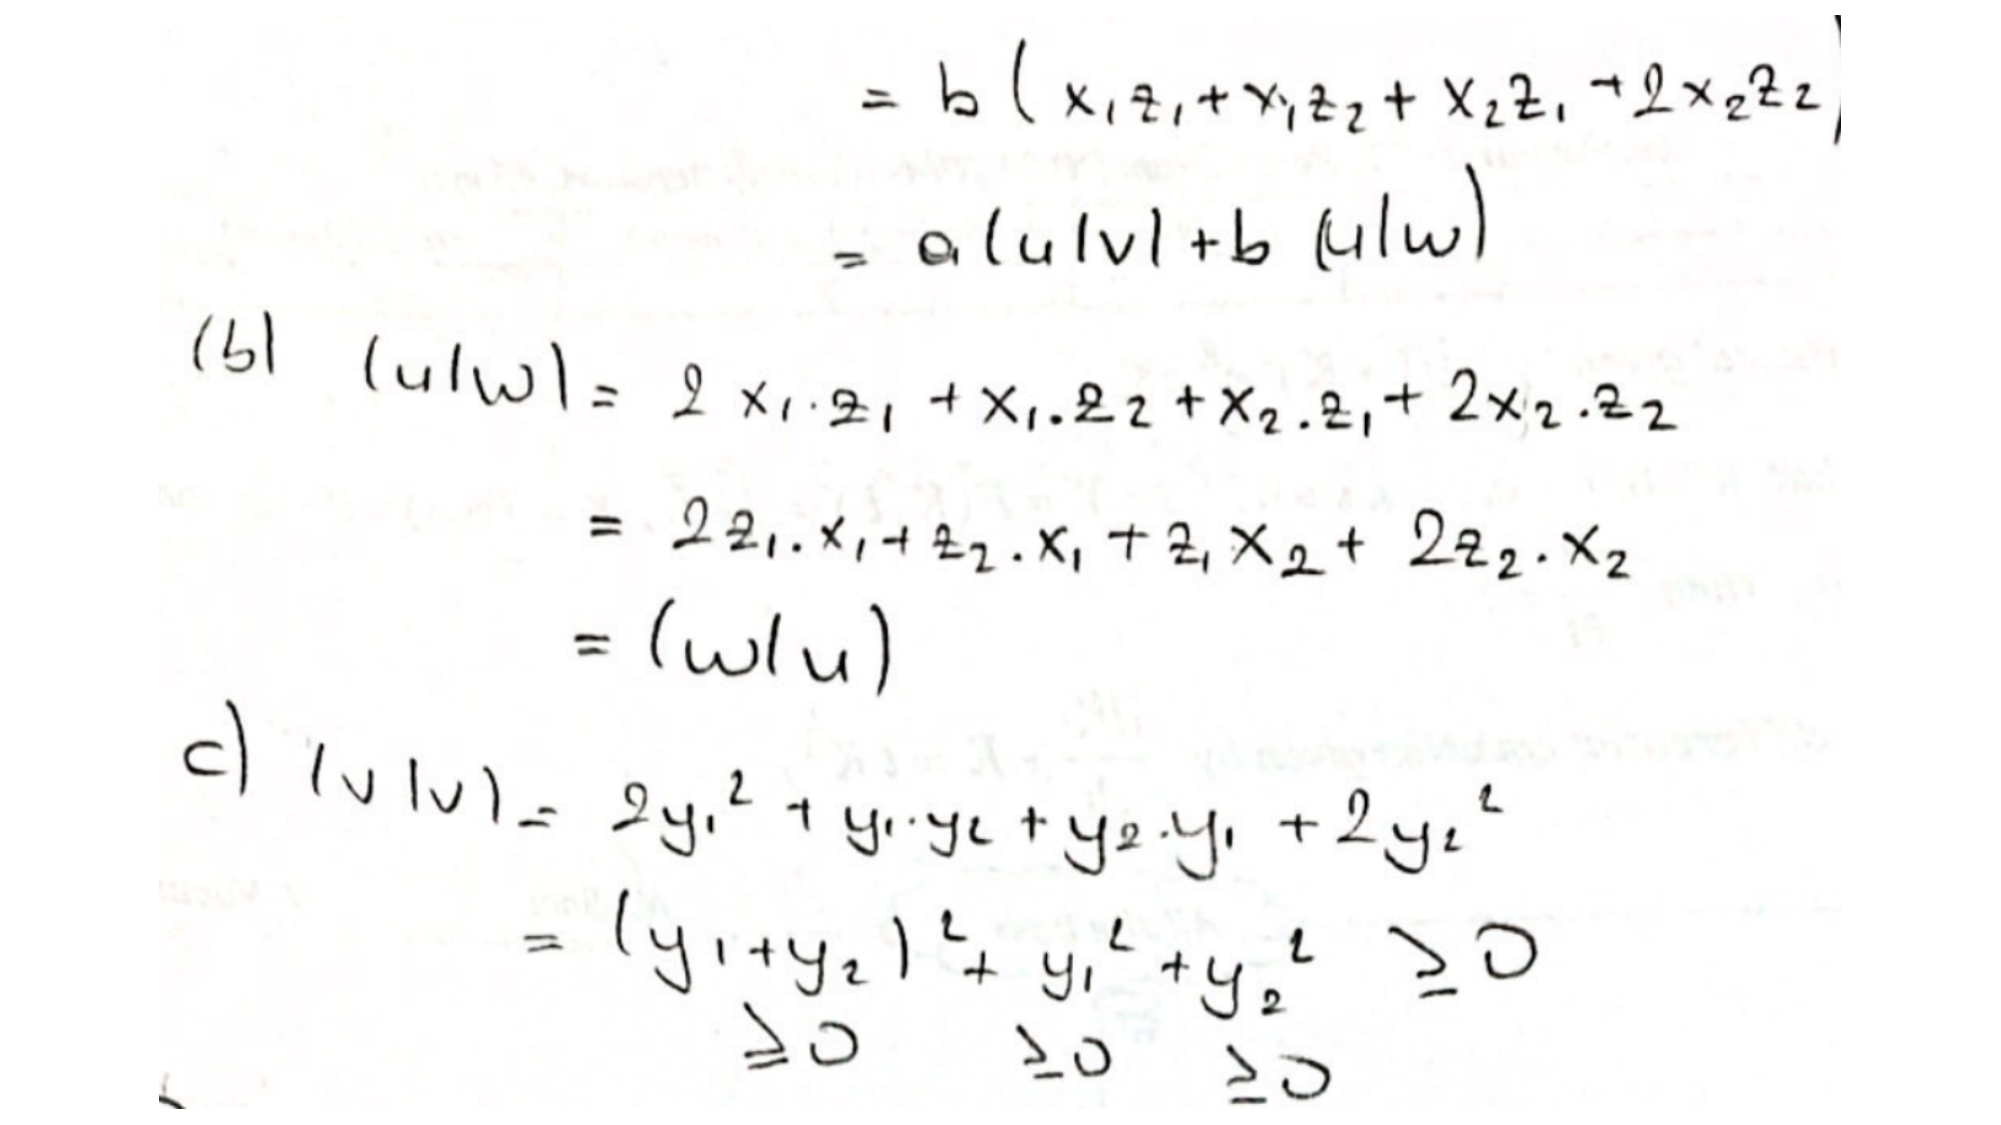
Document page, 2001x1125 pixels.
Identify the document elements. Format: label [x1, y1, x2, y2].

picture [159, 15, 1841, 1110]
